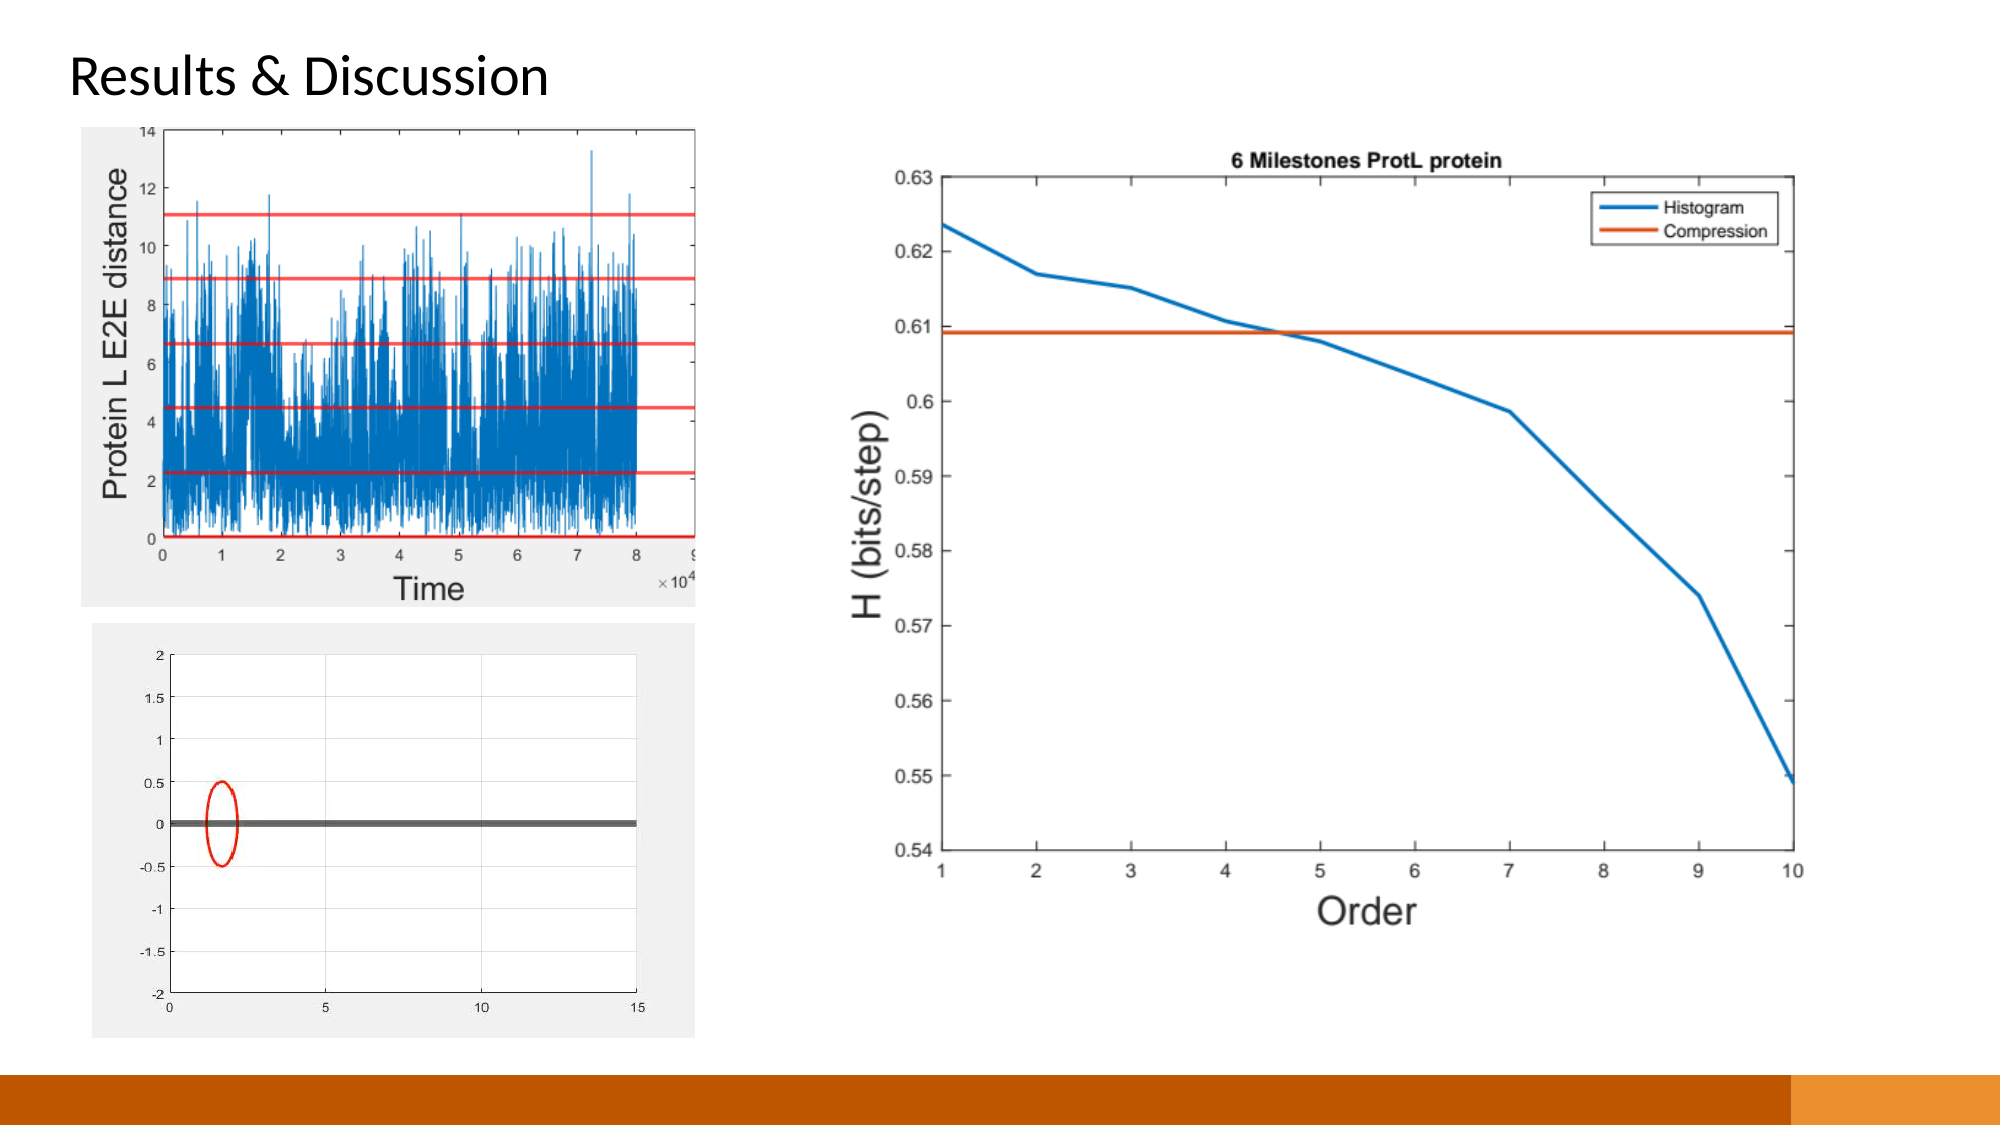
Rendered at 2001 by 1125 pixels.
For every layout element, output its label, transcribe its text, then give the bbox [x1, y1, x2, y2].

text_box [0, 1075, 1791, 1125]
picture [41, 127, 696, 607]
text_box Results & Discussion [54, 29, 1170, 115]
picture [799, 115, 1896, 938]
text_box [1791, 1075, 2000, 1125]
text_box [91, 622, 696, 1039]
